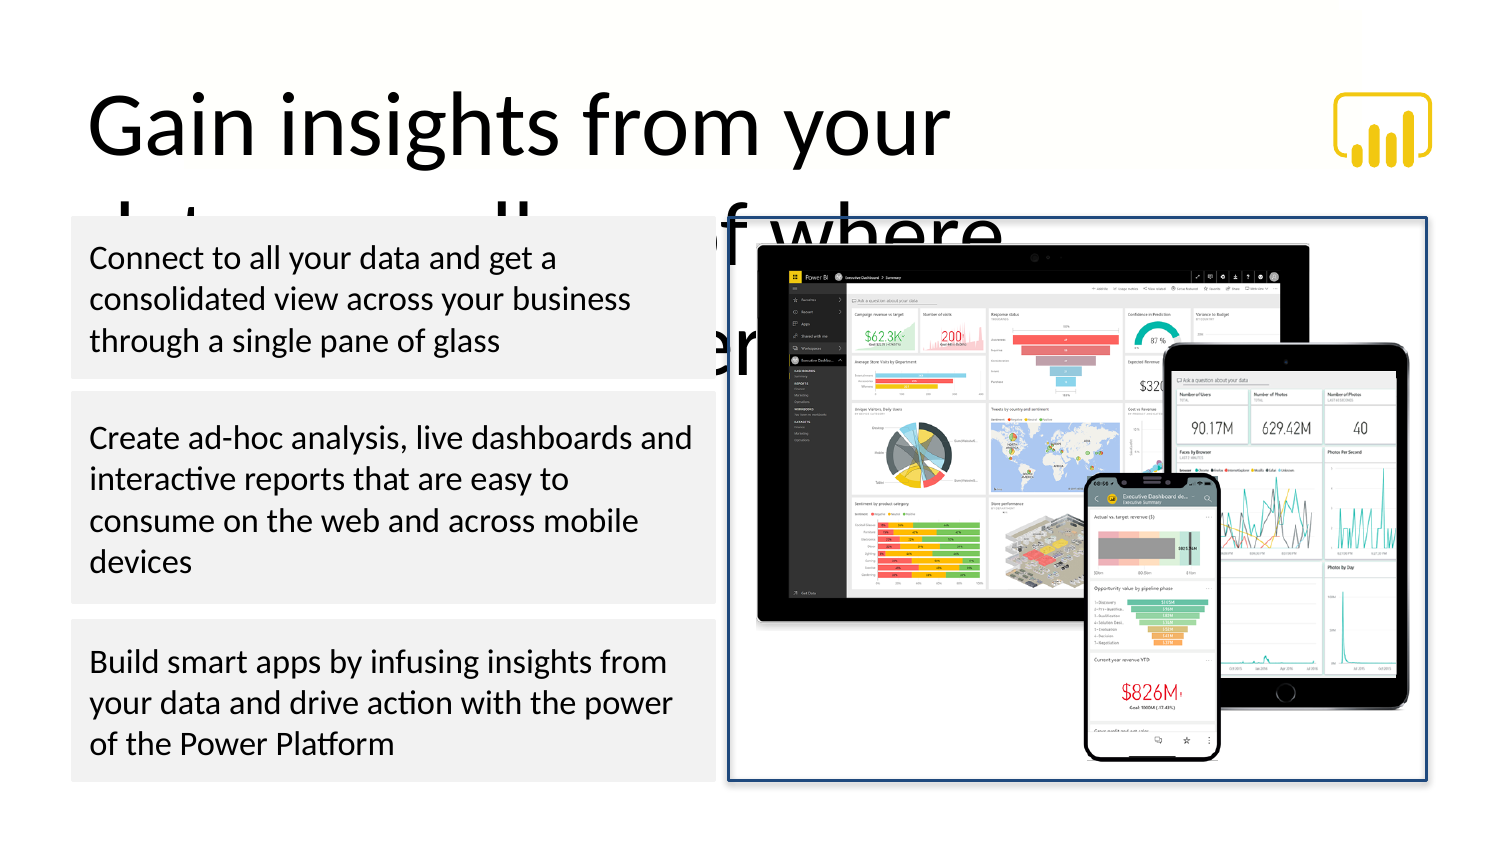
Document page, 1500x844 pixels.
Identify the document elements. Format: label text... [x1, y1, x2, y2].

text_box Build smart apps by infusing insights from your data and drive action with the power of the Power Platform [70, 619, 716, 783]
text_box Create ad-hoc analysis, live dashboards and interactive reports that are easy to consume on the web and across mobile devices [70, 390, 716, 605]
picture [160, 0, 1433, 169]
title Gain insights from your data regardless of where it lives with Power BI [72, 56, 1080, 202]
text_box Connect to all your data and get a consolidated view across your business through a single pane of glass [70, 215, 716, 379]
text_box [728, 216, 1428, 781]
picture [755, 242, 1412, 766]
